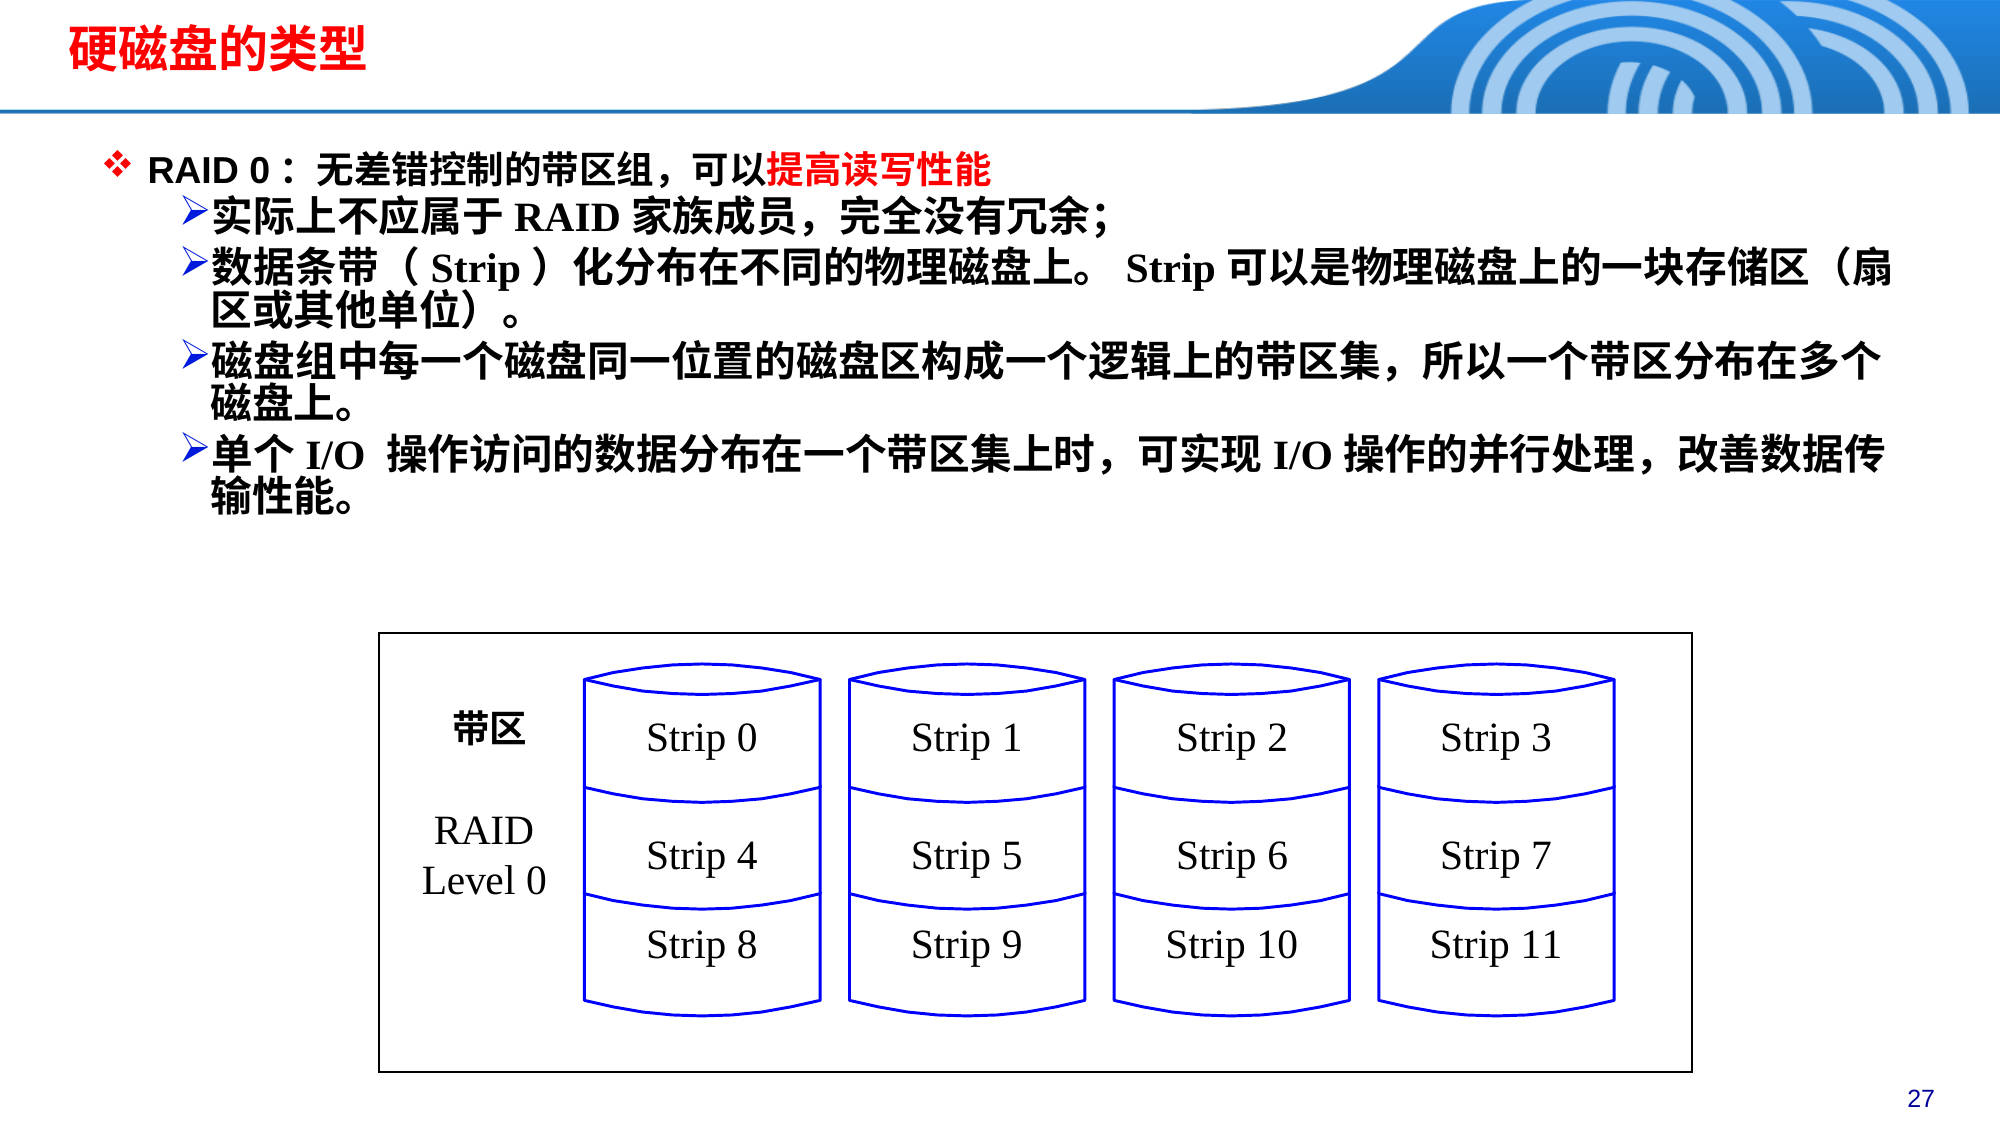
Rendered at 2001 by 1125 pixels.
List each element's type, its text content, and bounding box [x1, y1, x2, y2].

title 硬磁盘的类型 [57, 21, 922, 84]
picture [0, 0, 2000, 114]
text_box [378, 632, 1692, 1073]
text_box RAID 0：无差错控制的带区组，可以提高读写性能 实际上不应属于RAID家族成员，完全没有冗余； 数据条带（Strip）化分布在不同的物理磁盘上。Strip可以是物理磁盘上的一块存储区（扇区或其他单位）。 磁盘组中每一个磁盘同一位置的磁盘区构成一个逻辑上的带区集，所以一个带区分布在多个磁盘上。 单个I/O 操作访问的数据分布在一个带区集上时，可实现I/O操作的并行处理，改善数据传输性能。 [90, 148, 1922, 525]
